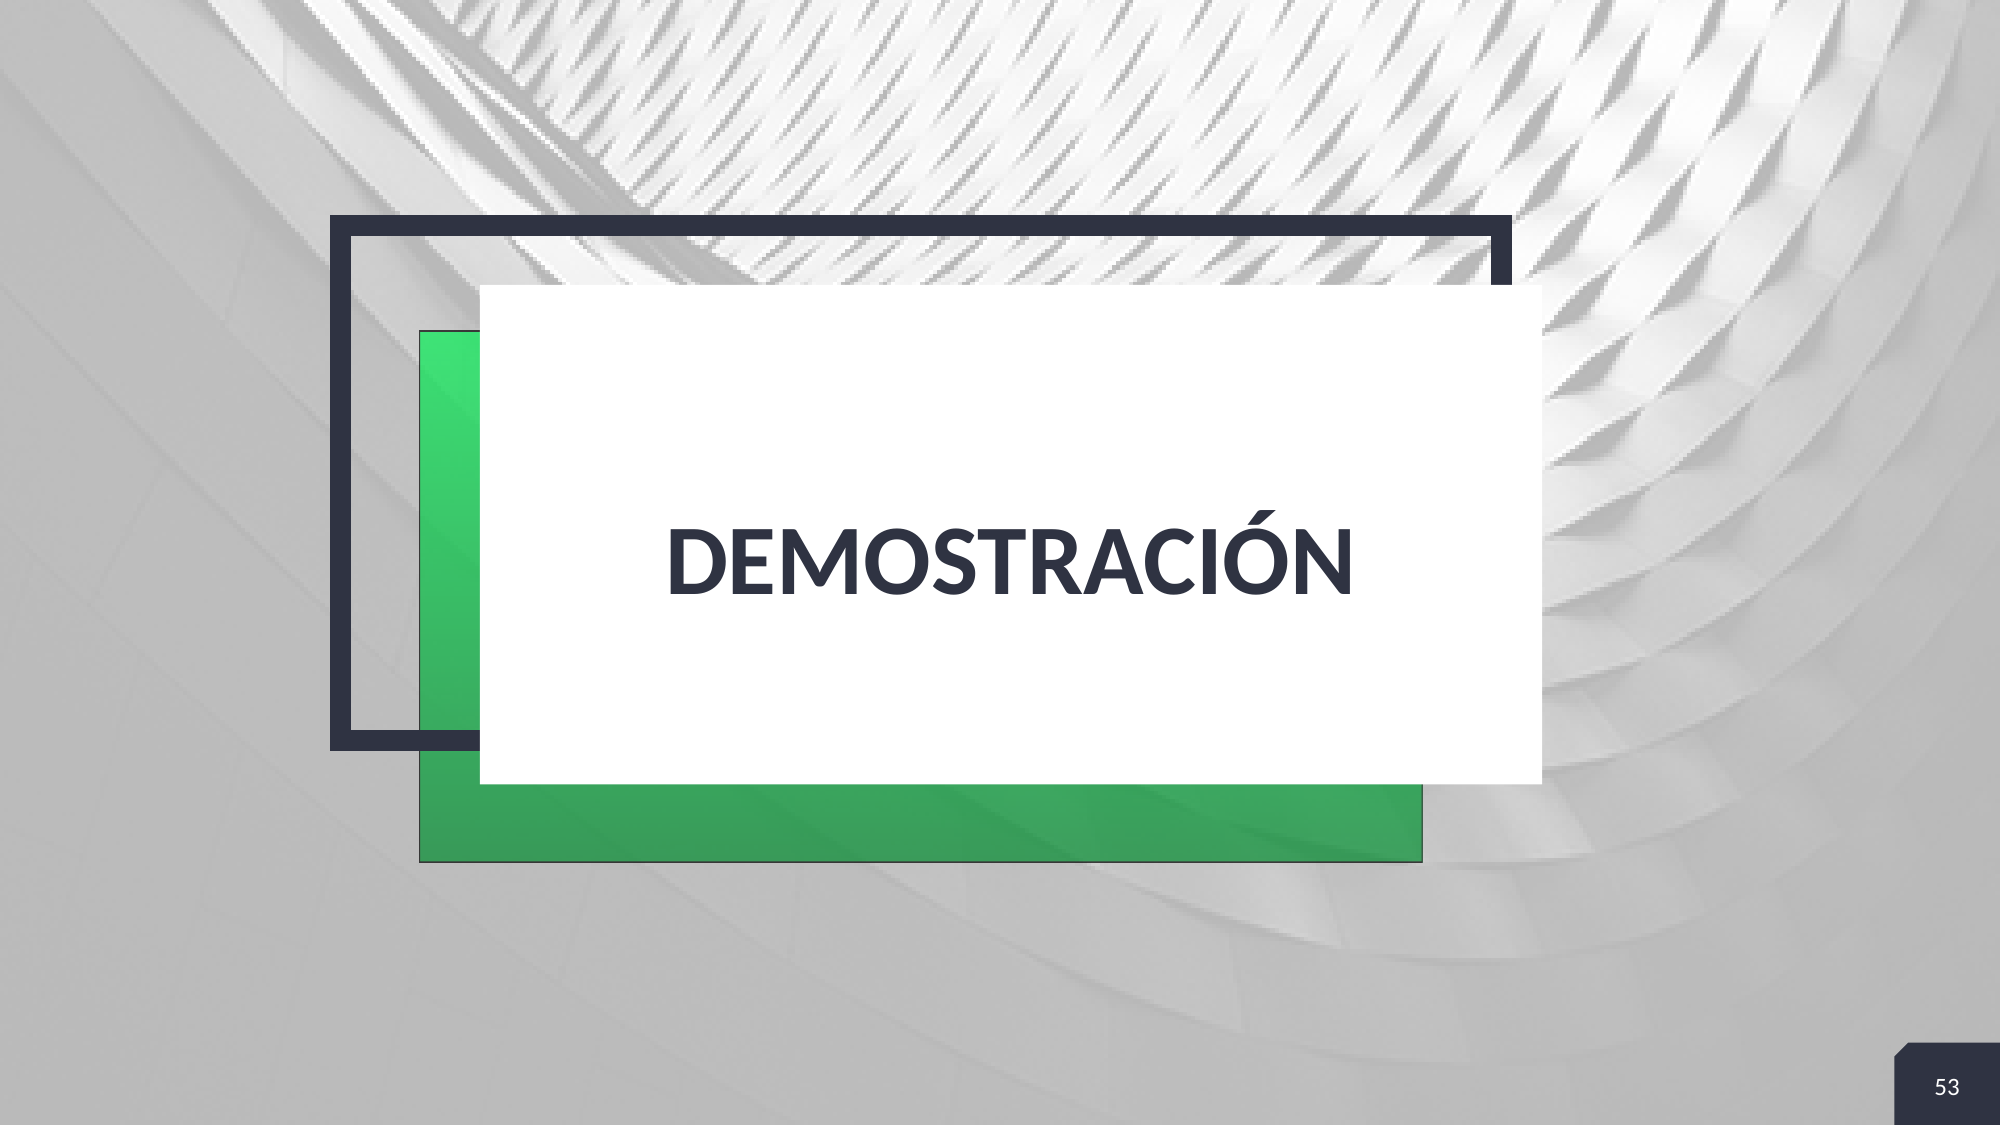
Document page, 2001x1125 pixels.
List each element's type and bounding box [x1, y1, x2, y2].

picture [0, 0, 2000, 1125]
text_box [340, 225, 1543, 863]
